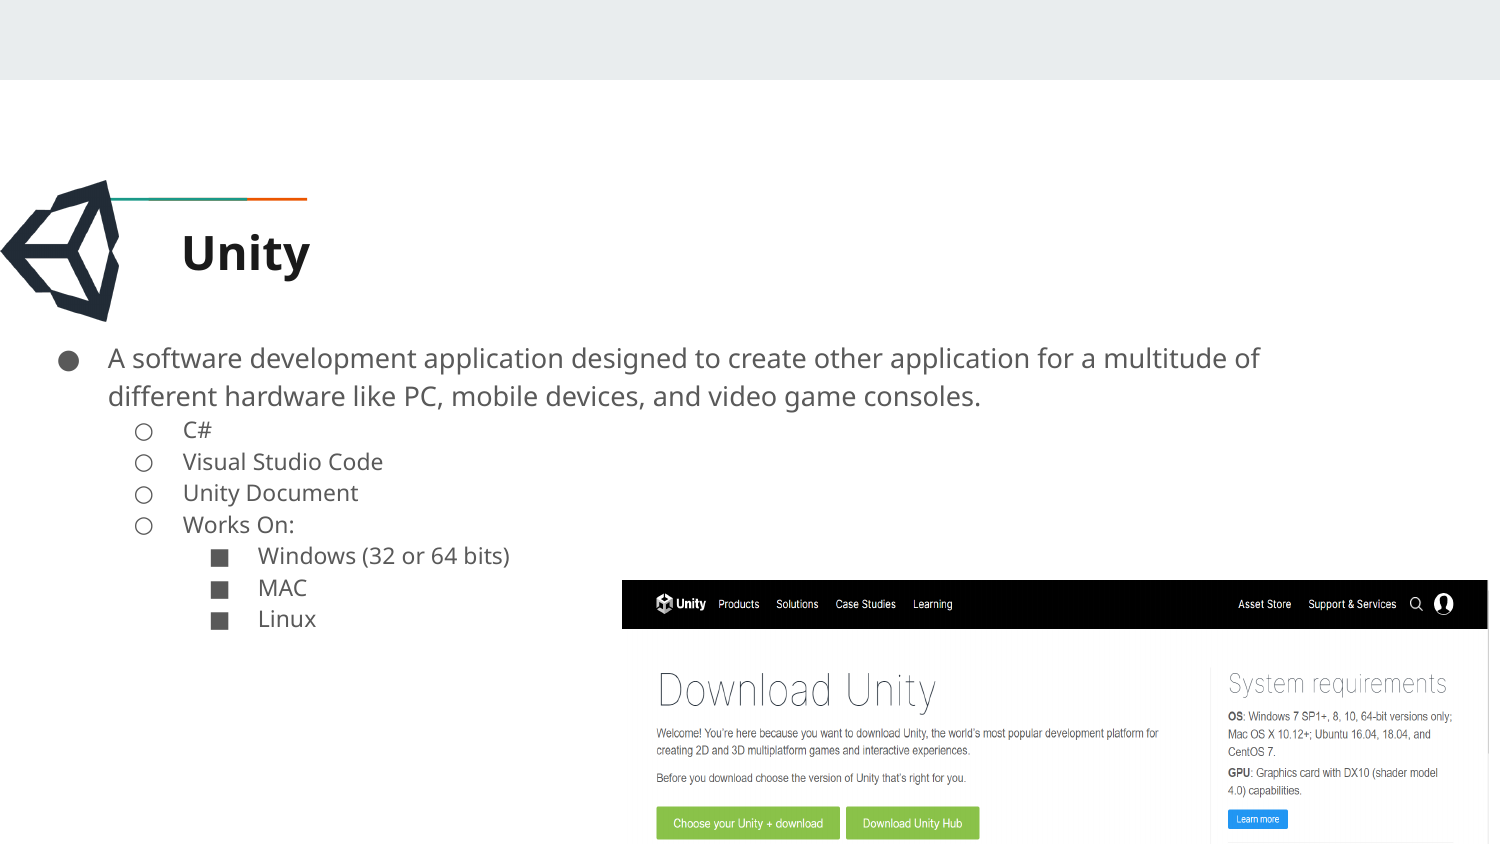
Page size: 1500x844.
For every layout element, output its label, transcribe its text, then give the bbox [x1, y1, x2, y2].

picture [622, 579, 1489, 844]
title Unity [165, 207, 1428, 296]
list A software development application designed to create other application for a multitude of different hardware like PC, mobile devices, and video game consoles. C# Visual Studio Code Unity Document Works On: Windows (32 or 64 bits) MAC Linux [17, 321, 1280, 844]
picture [0, 180, 120, 323]
